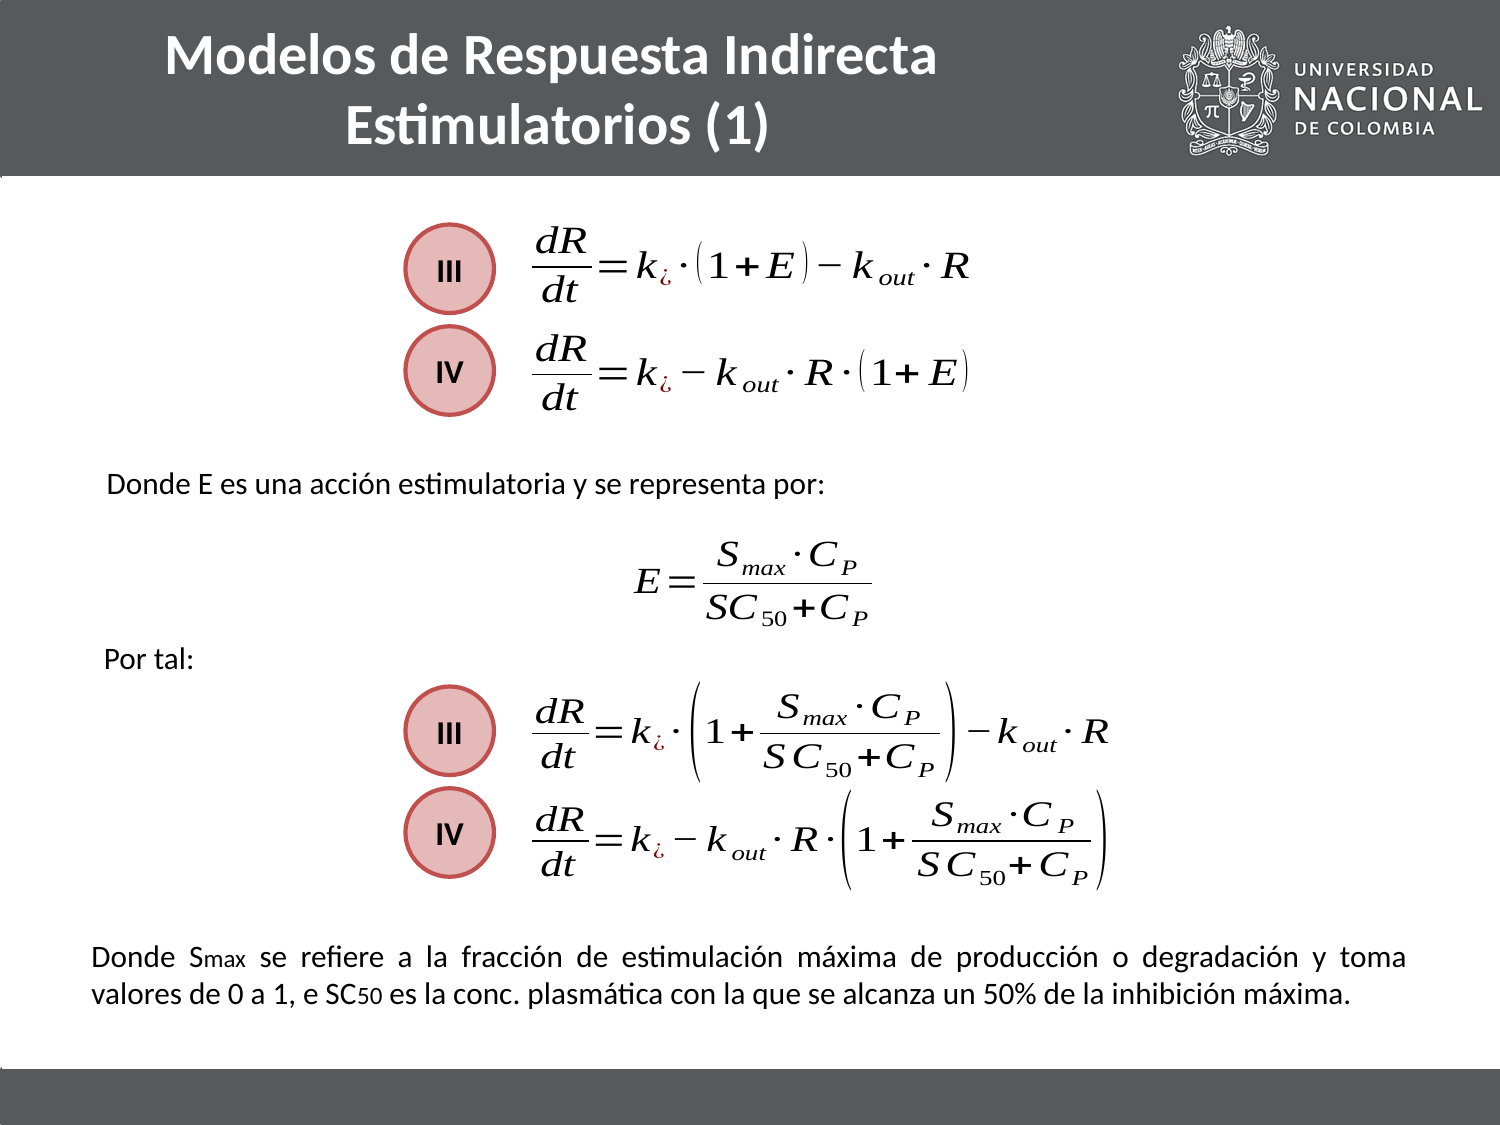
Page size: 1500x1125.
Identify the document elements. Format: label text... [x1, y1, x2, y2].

text_box Por tal: [89, 630, 217, 684]
picture [0, 0, 1500, 1125]
text_box Donde Smax se refiere a la fracción de estimulación máxima de producción o degradación y toma valores de 0 a 1, e SC50 es la conc. plasmática con la que se alcanza un 50% de la inhibición máxima. [76, 928, 1424, 1019]
title Modelos de Respuesta Indirecta Estimulatorios (1) [0, 0, 1117, 173]
text_box III [403, 684, 497, 778]
text_box IV [403, 324, 497, 417]
text_box IV [403, 786, 497, 879]
text_box III [403, 222, 497, 316]
text_box Donde E es una acción estimulatoria y se representa por: [91, 456, 842, 509]
